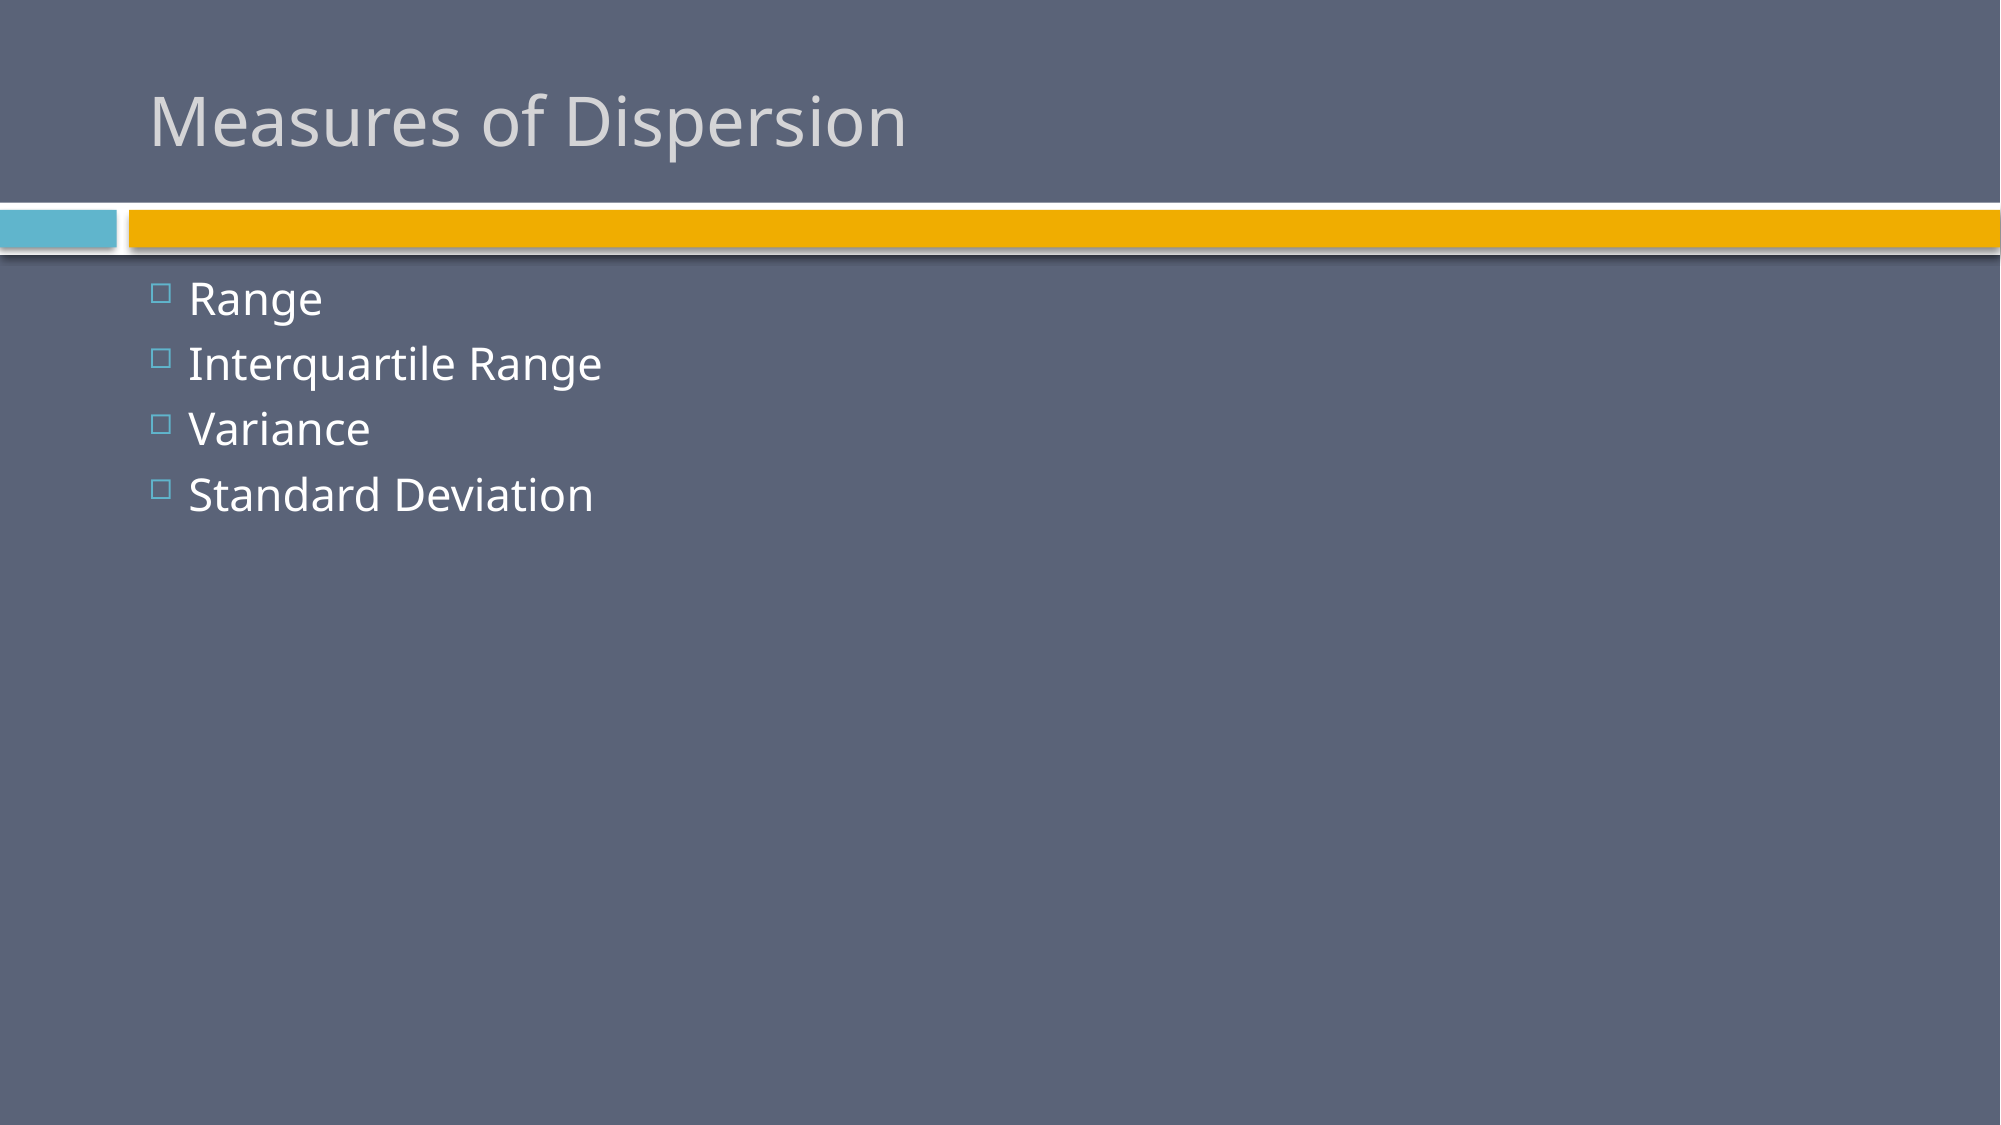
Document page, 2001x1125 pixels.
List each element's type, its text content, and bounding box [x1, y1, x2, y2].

list Range Interquartile Range Variance Standard Deviation [133, 262, 1918, 1001]
title Measures of Dispersion [133, 37, 1918, 201]
